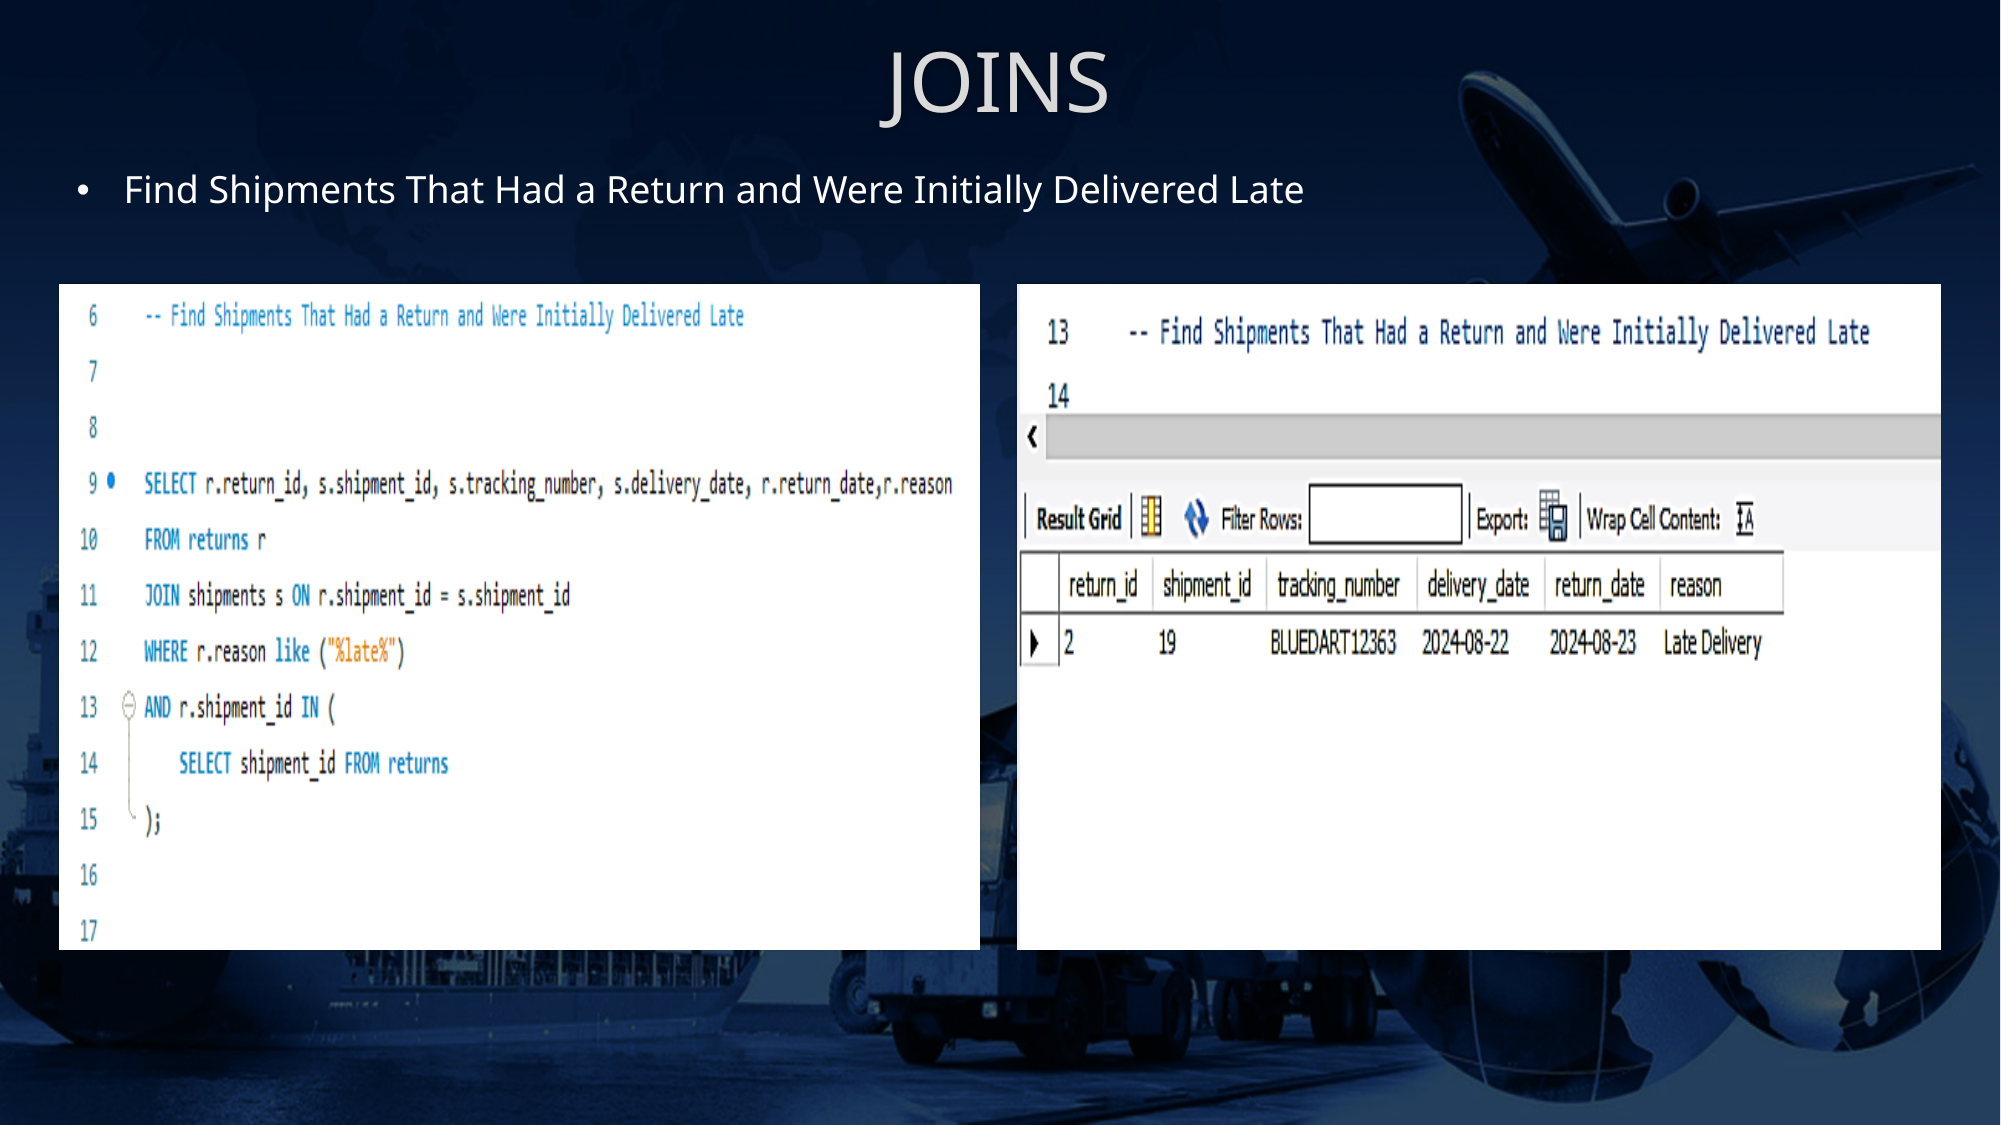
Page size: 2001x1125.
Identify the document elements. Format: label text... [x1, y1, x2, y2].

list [58, 283, 981, 951]
text_box Find Shipments That Had a Return and Were Initially Delivered Late [61, 159, 1898, 219]
picture [0, 0, 2001, 1125]
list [1017, 283, 1941, 951]
title JOINS [149, 0, 1849, 159]
